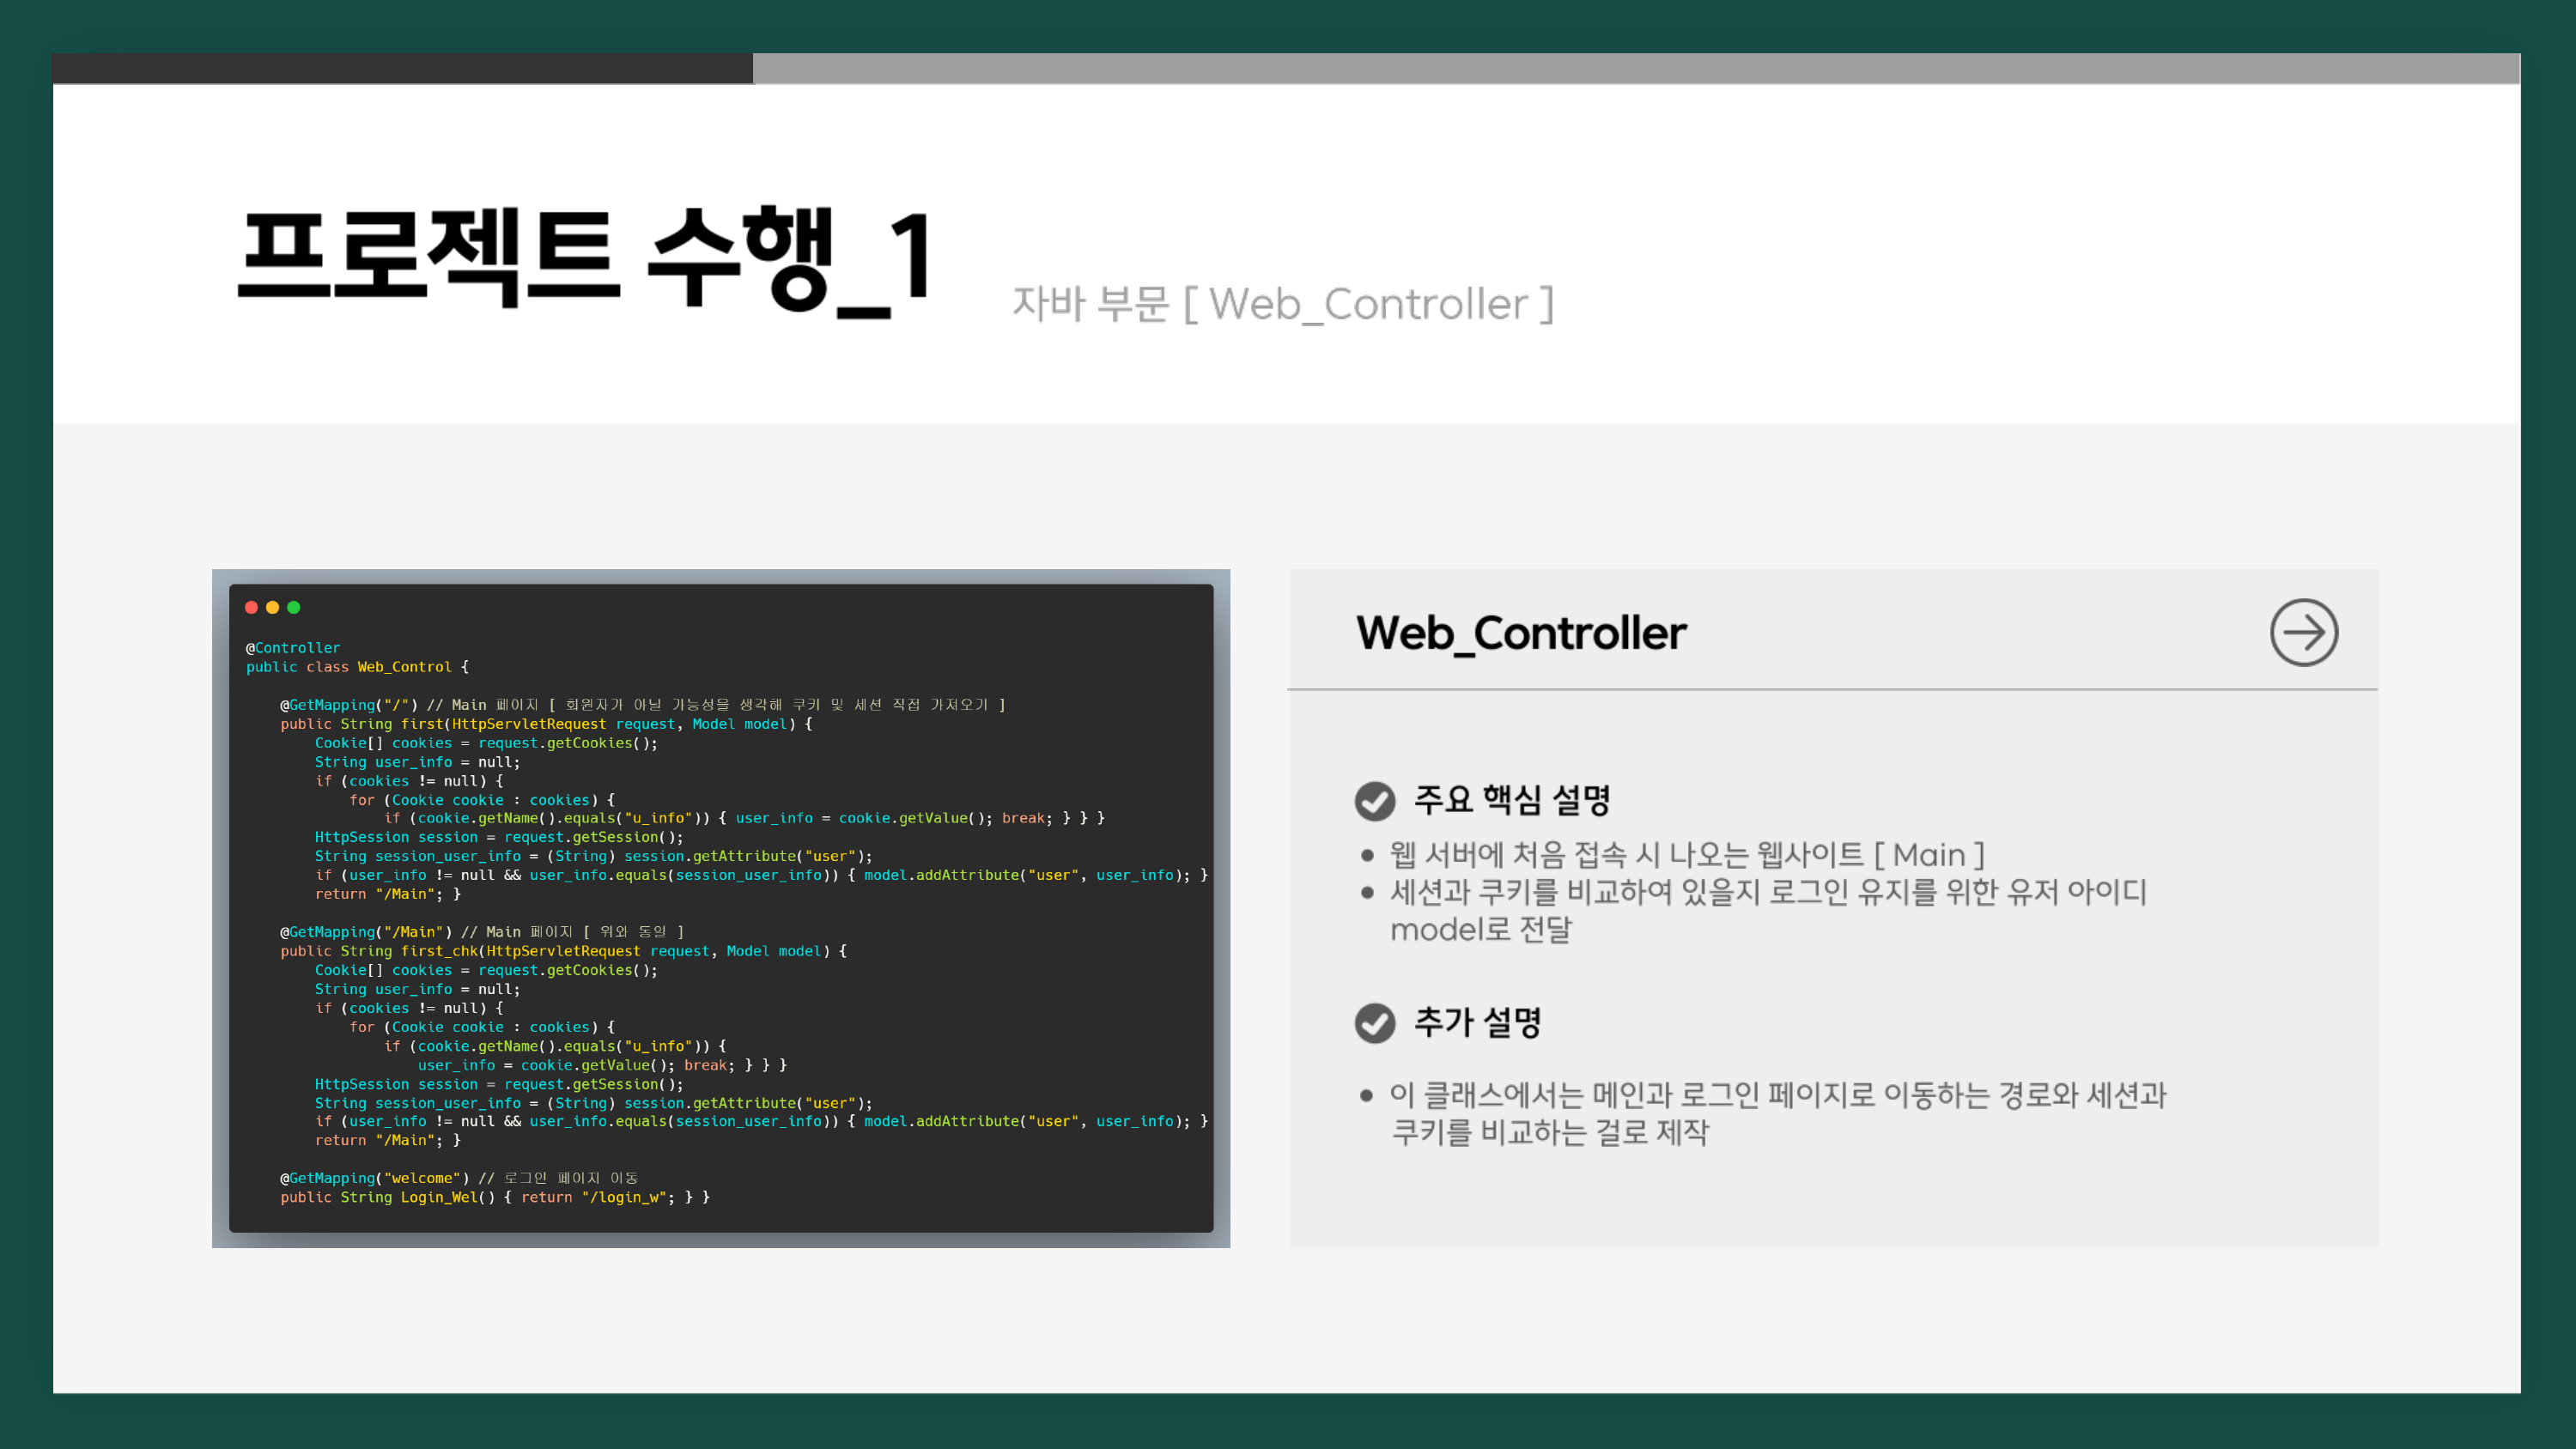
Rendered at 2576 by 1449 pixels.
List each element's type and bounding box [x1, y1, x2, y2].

text_box [52, 52, 751, 85]
text_box [53, 93, 2523, 423]
text_box [1287, 569, 2380, 1249]
text_box [52, 423, 2520, 1395]
picture [0, 0, 2576, 1449]
text_box [753, 52, 2521, 85]
